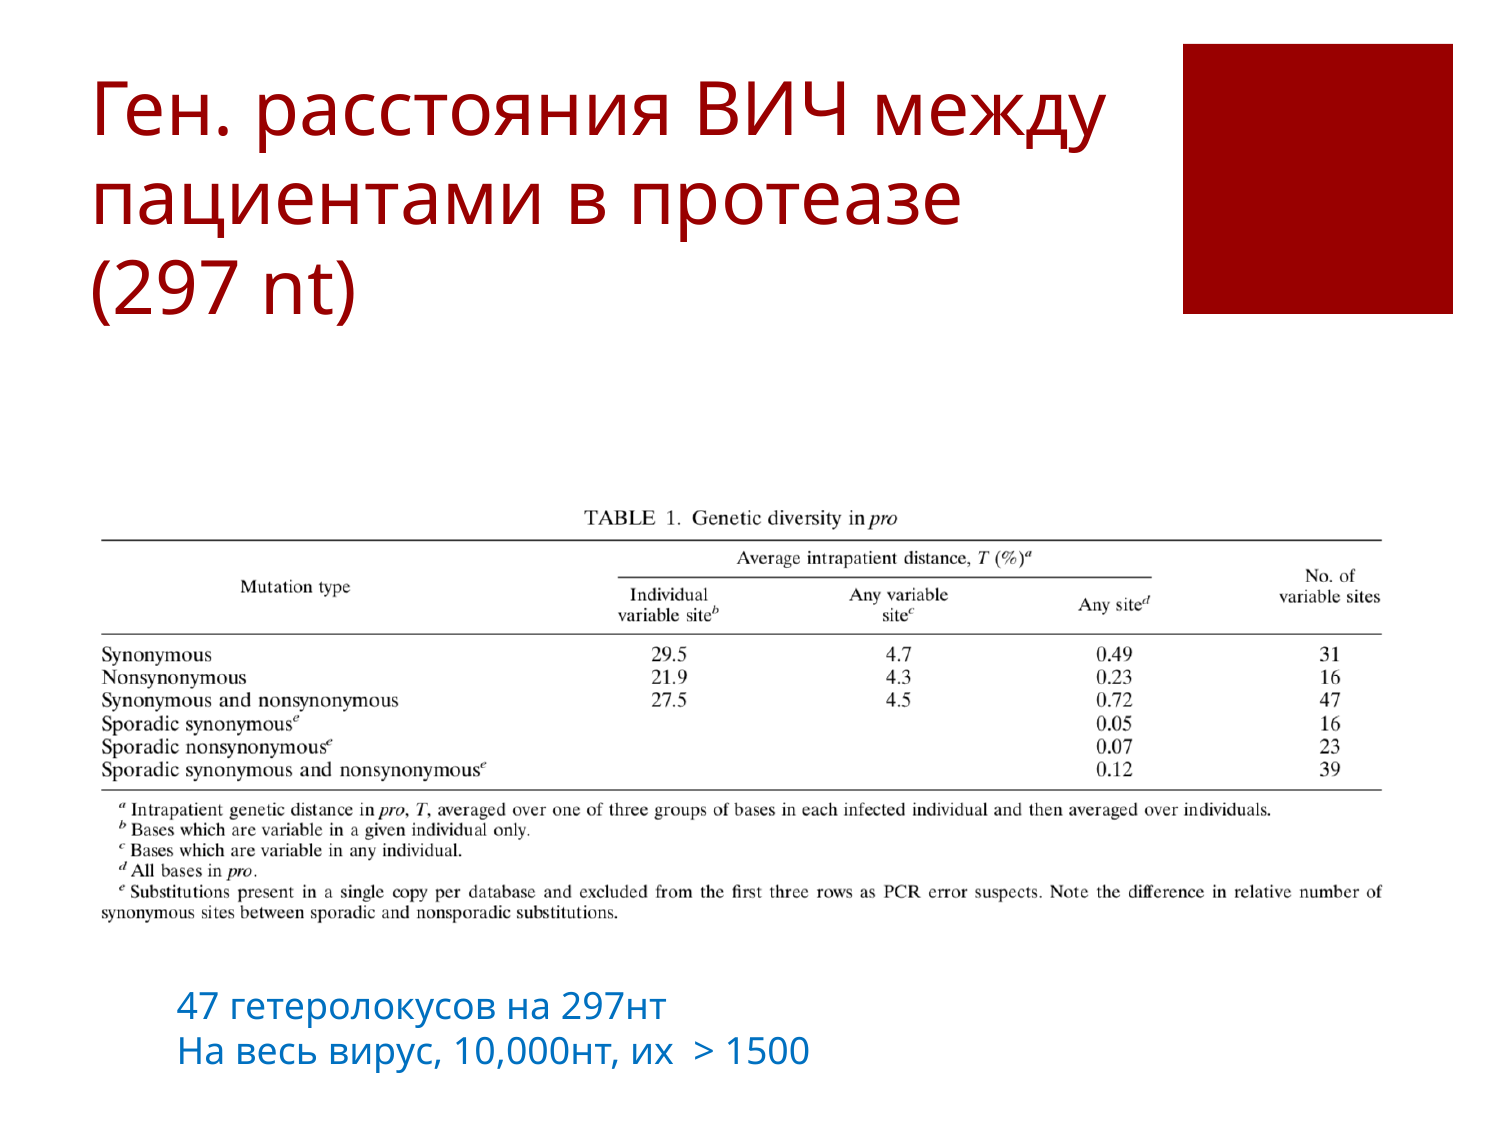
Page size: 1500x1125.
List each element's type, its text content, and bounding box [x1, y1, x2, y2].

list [51, 488, 1430, 933]
title Ген. расстояния ВИЧ между пациентами в протеазе (297 nt) [75, 149, 1143, 338]
text_box 47 гетеролокусов на 297нт На весь вирус, 10,000нт, их > 1500 [161, 974, 1338, 1080]
